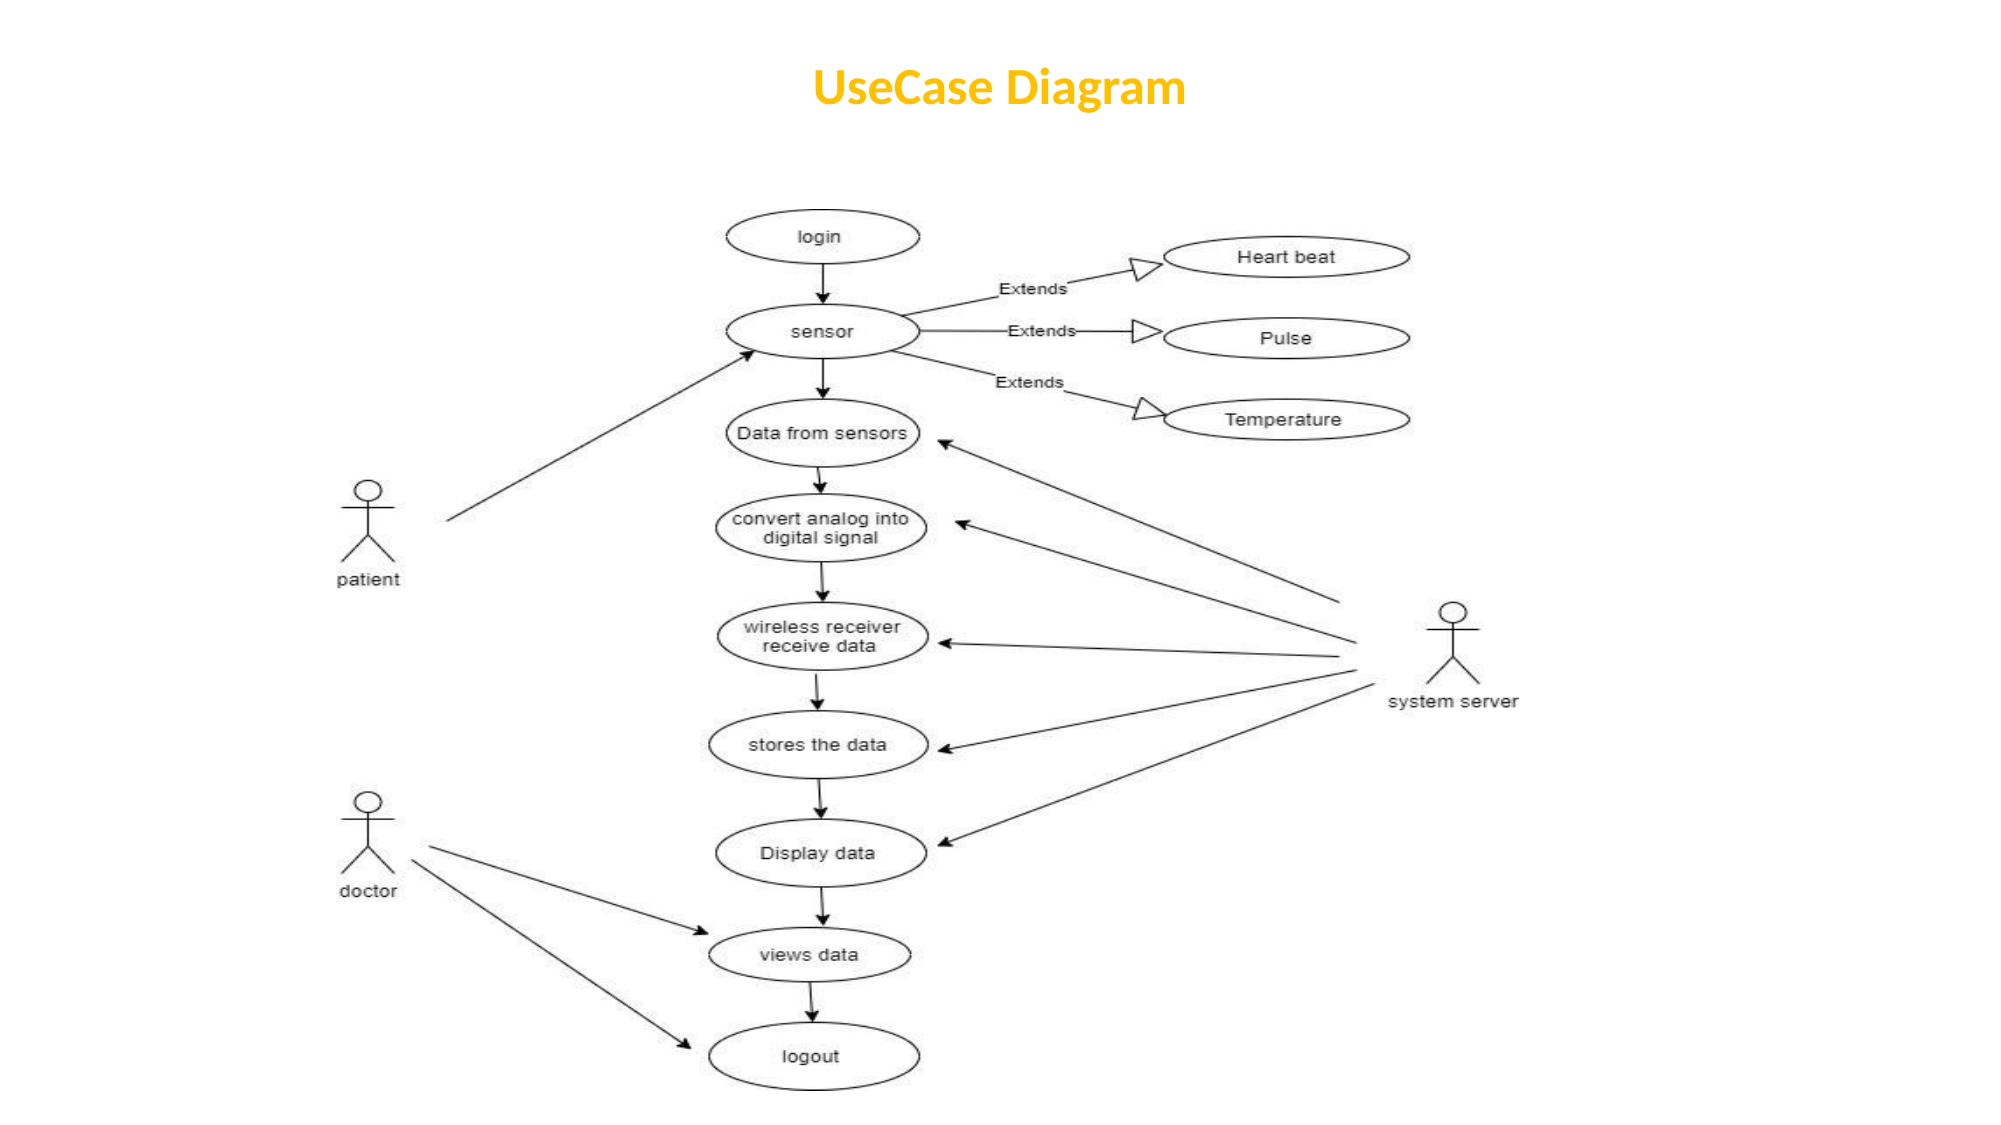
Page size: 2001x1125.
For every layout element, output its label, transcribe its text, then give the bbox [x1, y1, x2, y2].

picture [336, 209, 1519, 1092]
title UseCase Diagram [99, 45, 1900, 233]
